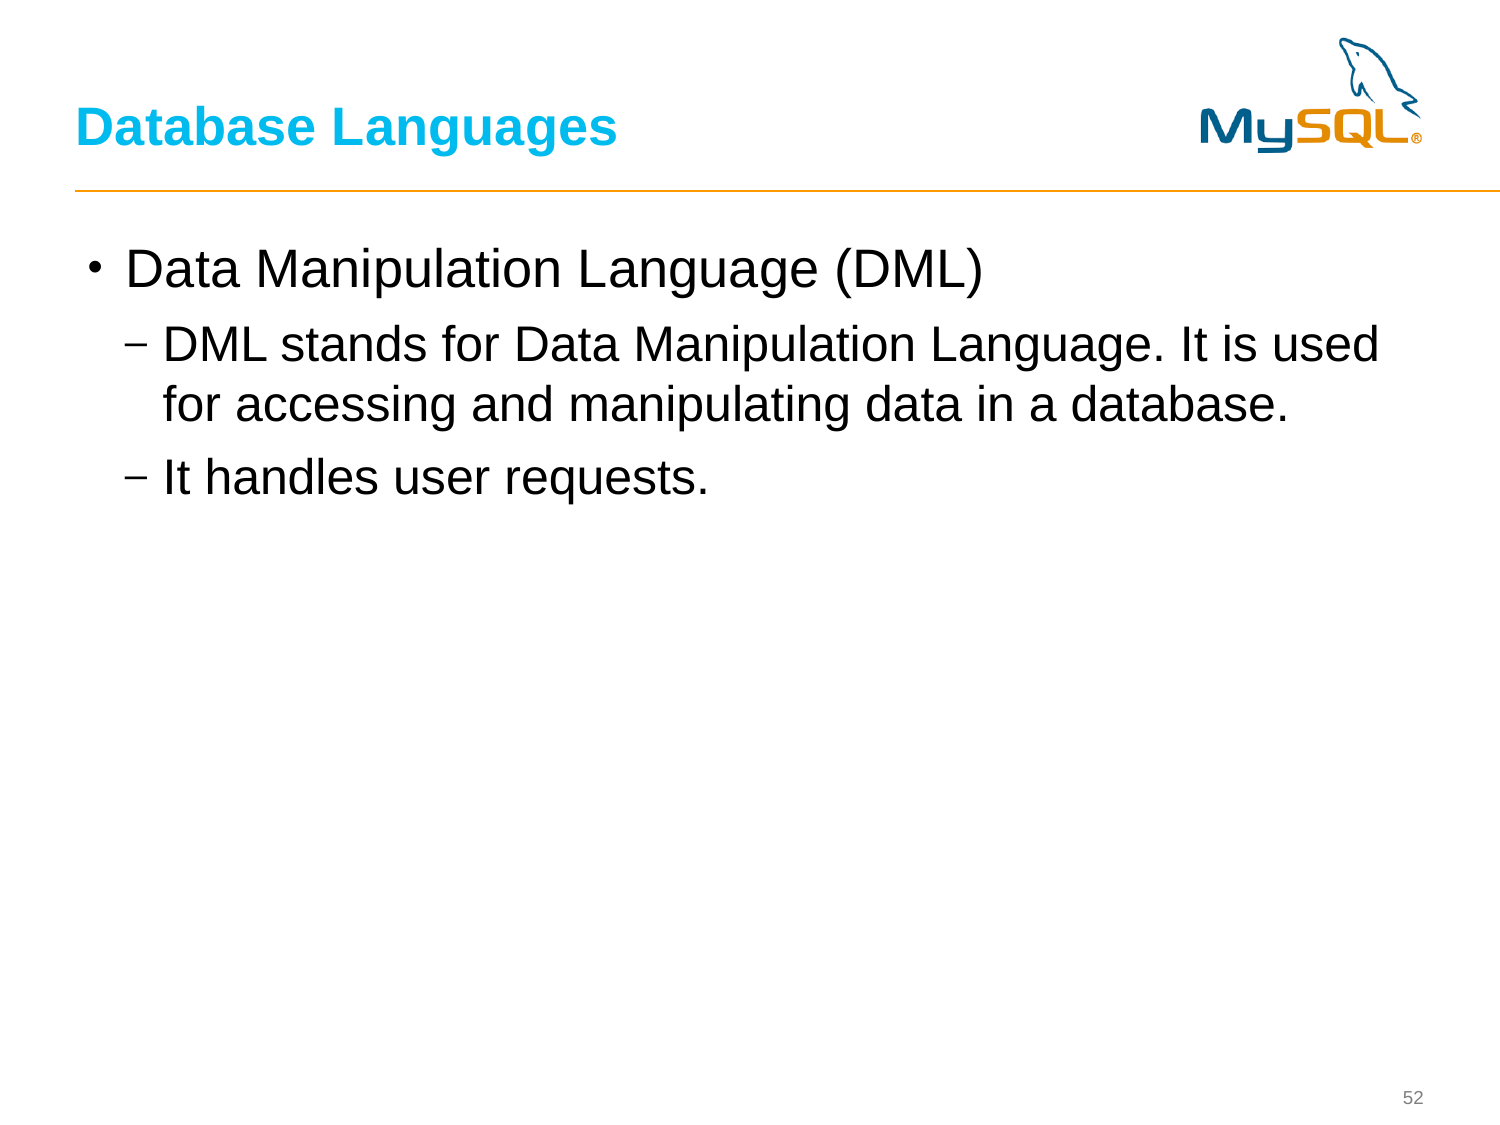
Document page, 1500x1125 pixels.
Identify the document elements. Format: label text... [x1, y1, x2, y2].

list Data Manipulation Language (DML) DML stands for Data Manipulation Language. It is used for accessing and manipulating data in a database. It handles user requests. [87, 233, 1438, 1025]
title Database Languages [75, 27, 1422, 157]
